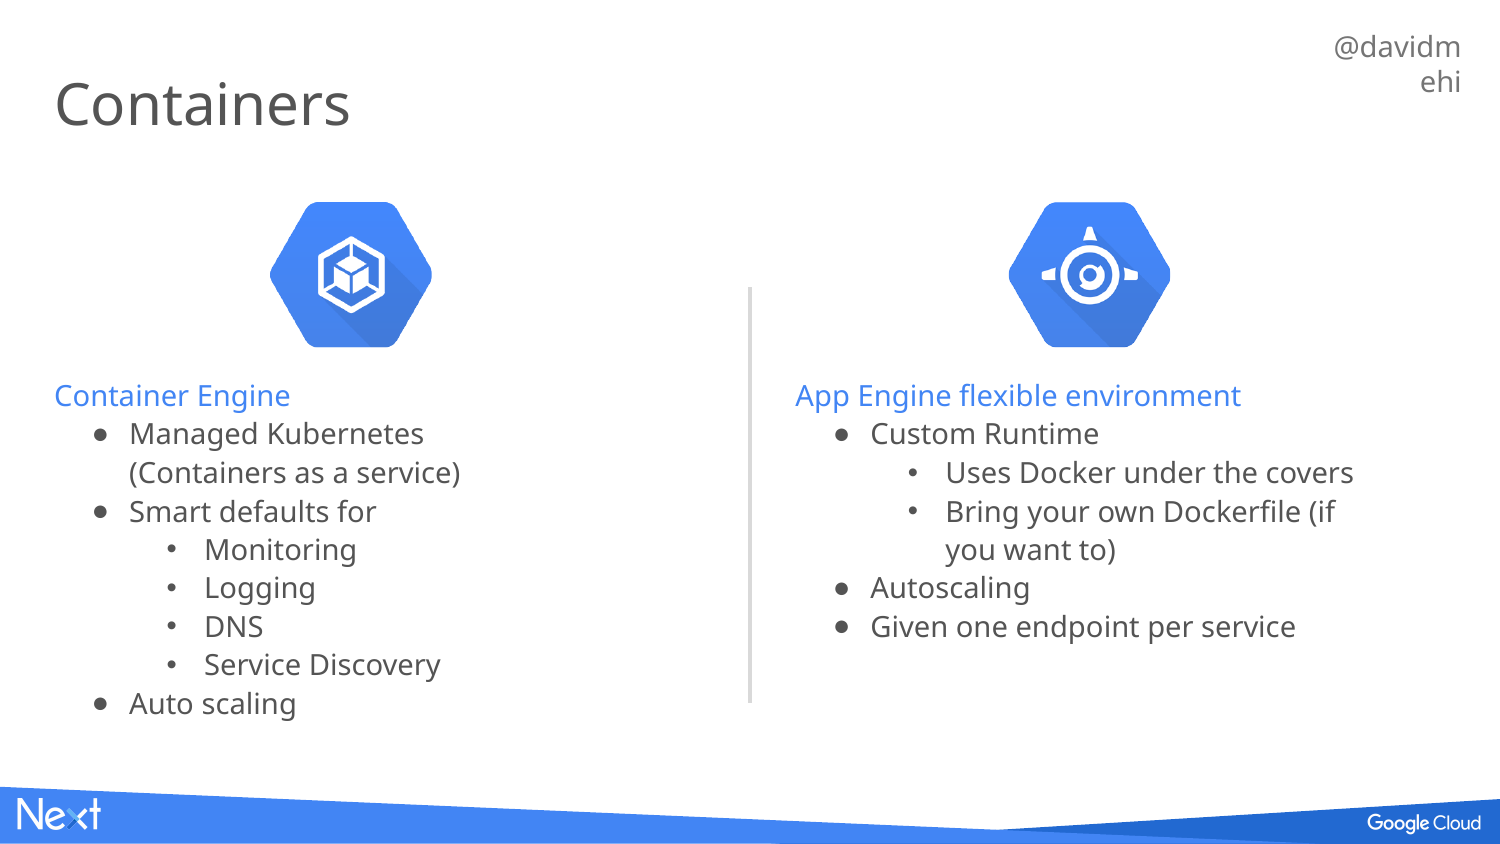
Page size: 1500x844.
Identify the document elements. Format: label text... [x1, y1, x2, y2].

title Containers [39, 51, 1346, 189]
list App Engine flexible environment Custom Runtime Uses Docker under the covers Bring your own Dockerfile (if you want to) Autoscaling Given one endpoint per service [780, 208, 1399, 687]
picture [1008, 201, 1171, 348]
picture [17, 798, 101, 830]
list Container Engine Managed Kubernetes (Containers as a service) Smart defaults for Monitoring Logging DNS Service Discovery Auto scaling [39, 208, 721, 687]
picture [1358, 805, 1490, 844]
picture [269, 201, 432, 348]
